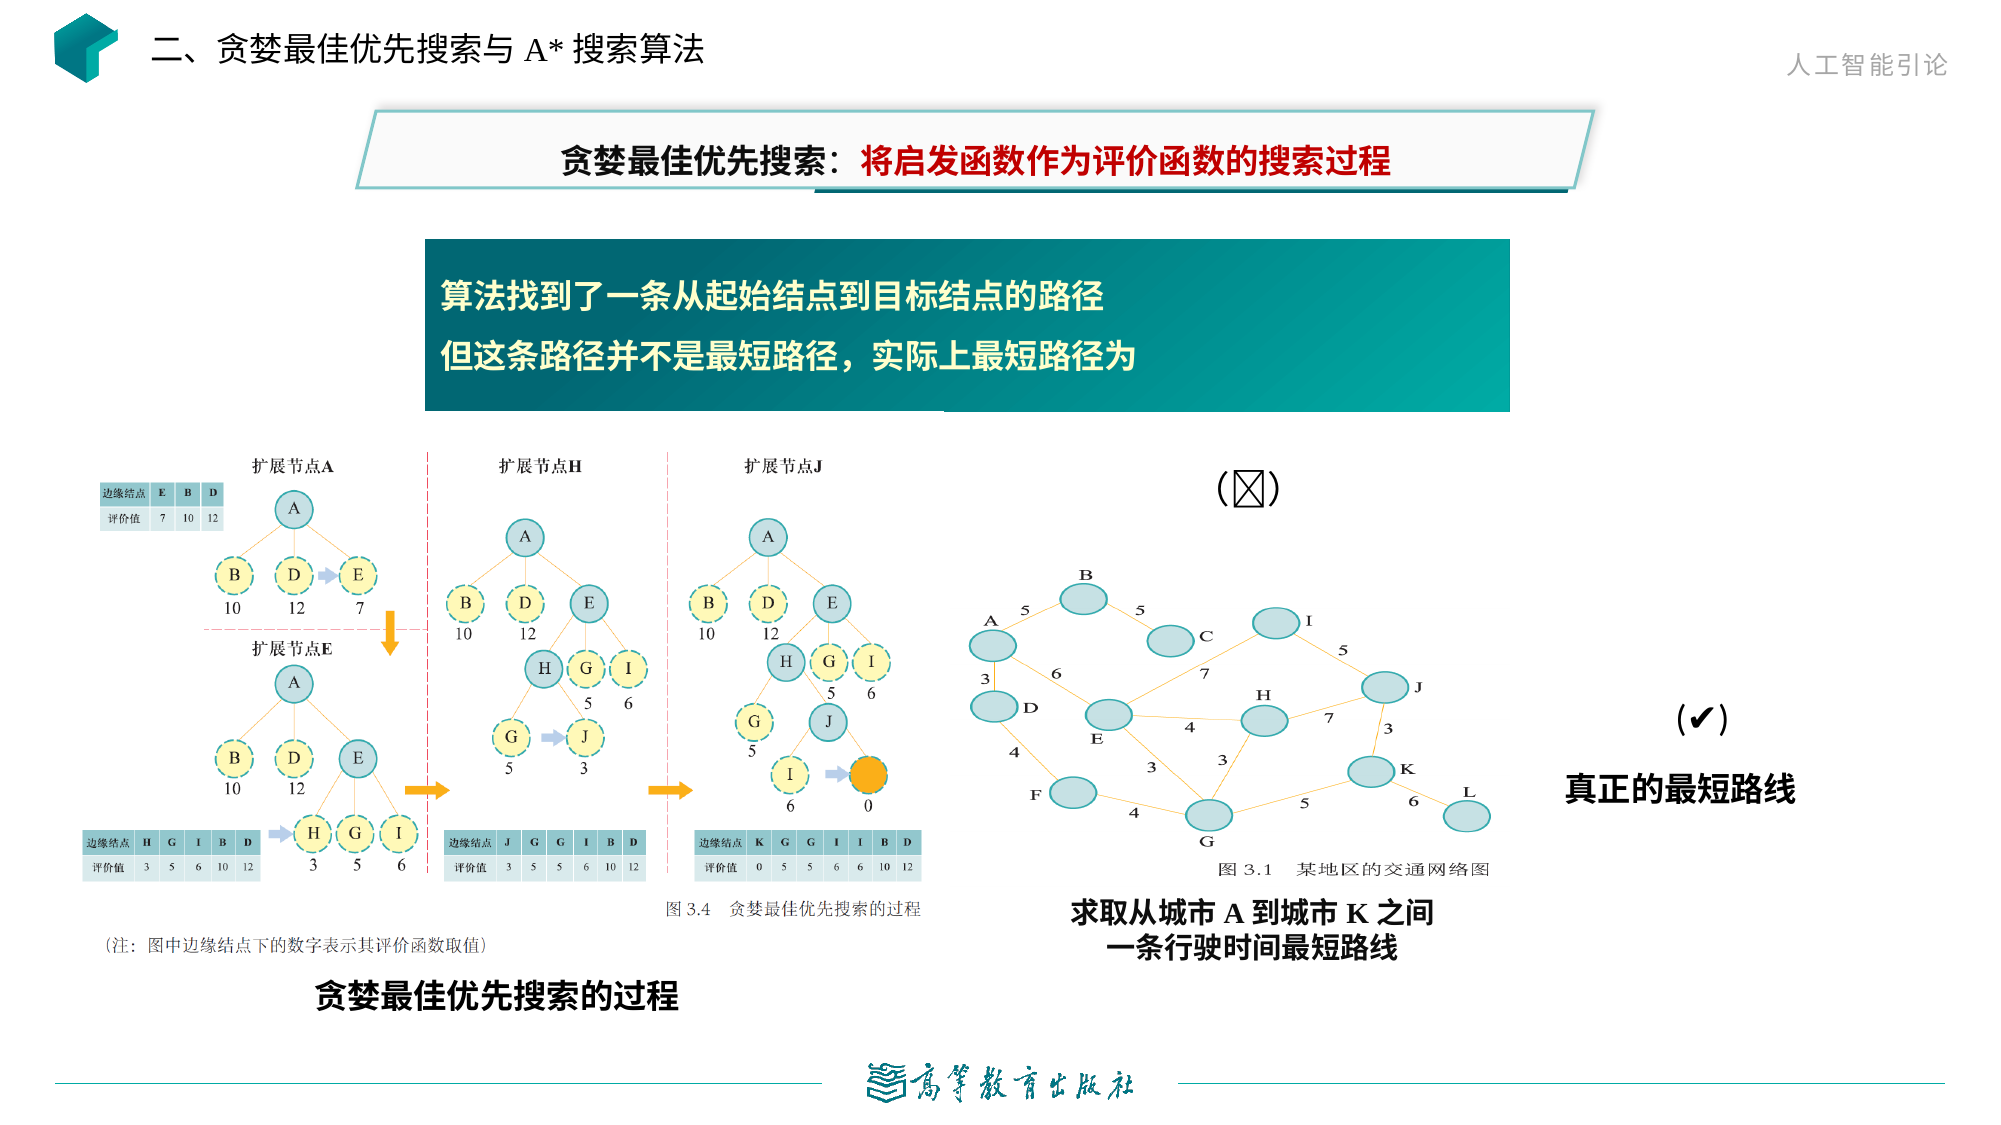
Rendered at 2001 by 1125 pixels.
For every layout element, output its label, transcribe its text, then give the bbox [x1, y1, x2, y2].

picture [950, 553, 1510, 887]
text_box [356, 111, 1594, 193]
text_box 真正的最短路线 [1523, 760, 1839, 816]
text_box 求取从城市A到城市K之间 一条行驶时间最短路线 [980, 886, 1524, 972]
text_box 二、贪婪最佳优先搜索与A*搜索算法 [135, 21, 721, 76]
text_box 贪婪最佳优先搜索的过程 [0, 967, 1015, 1023]
picture [63, 411, 944, 966]
picture [867, 1063, 1133, 1103]
